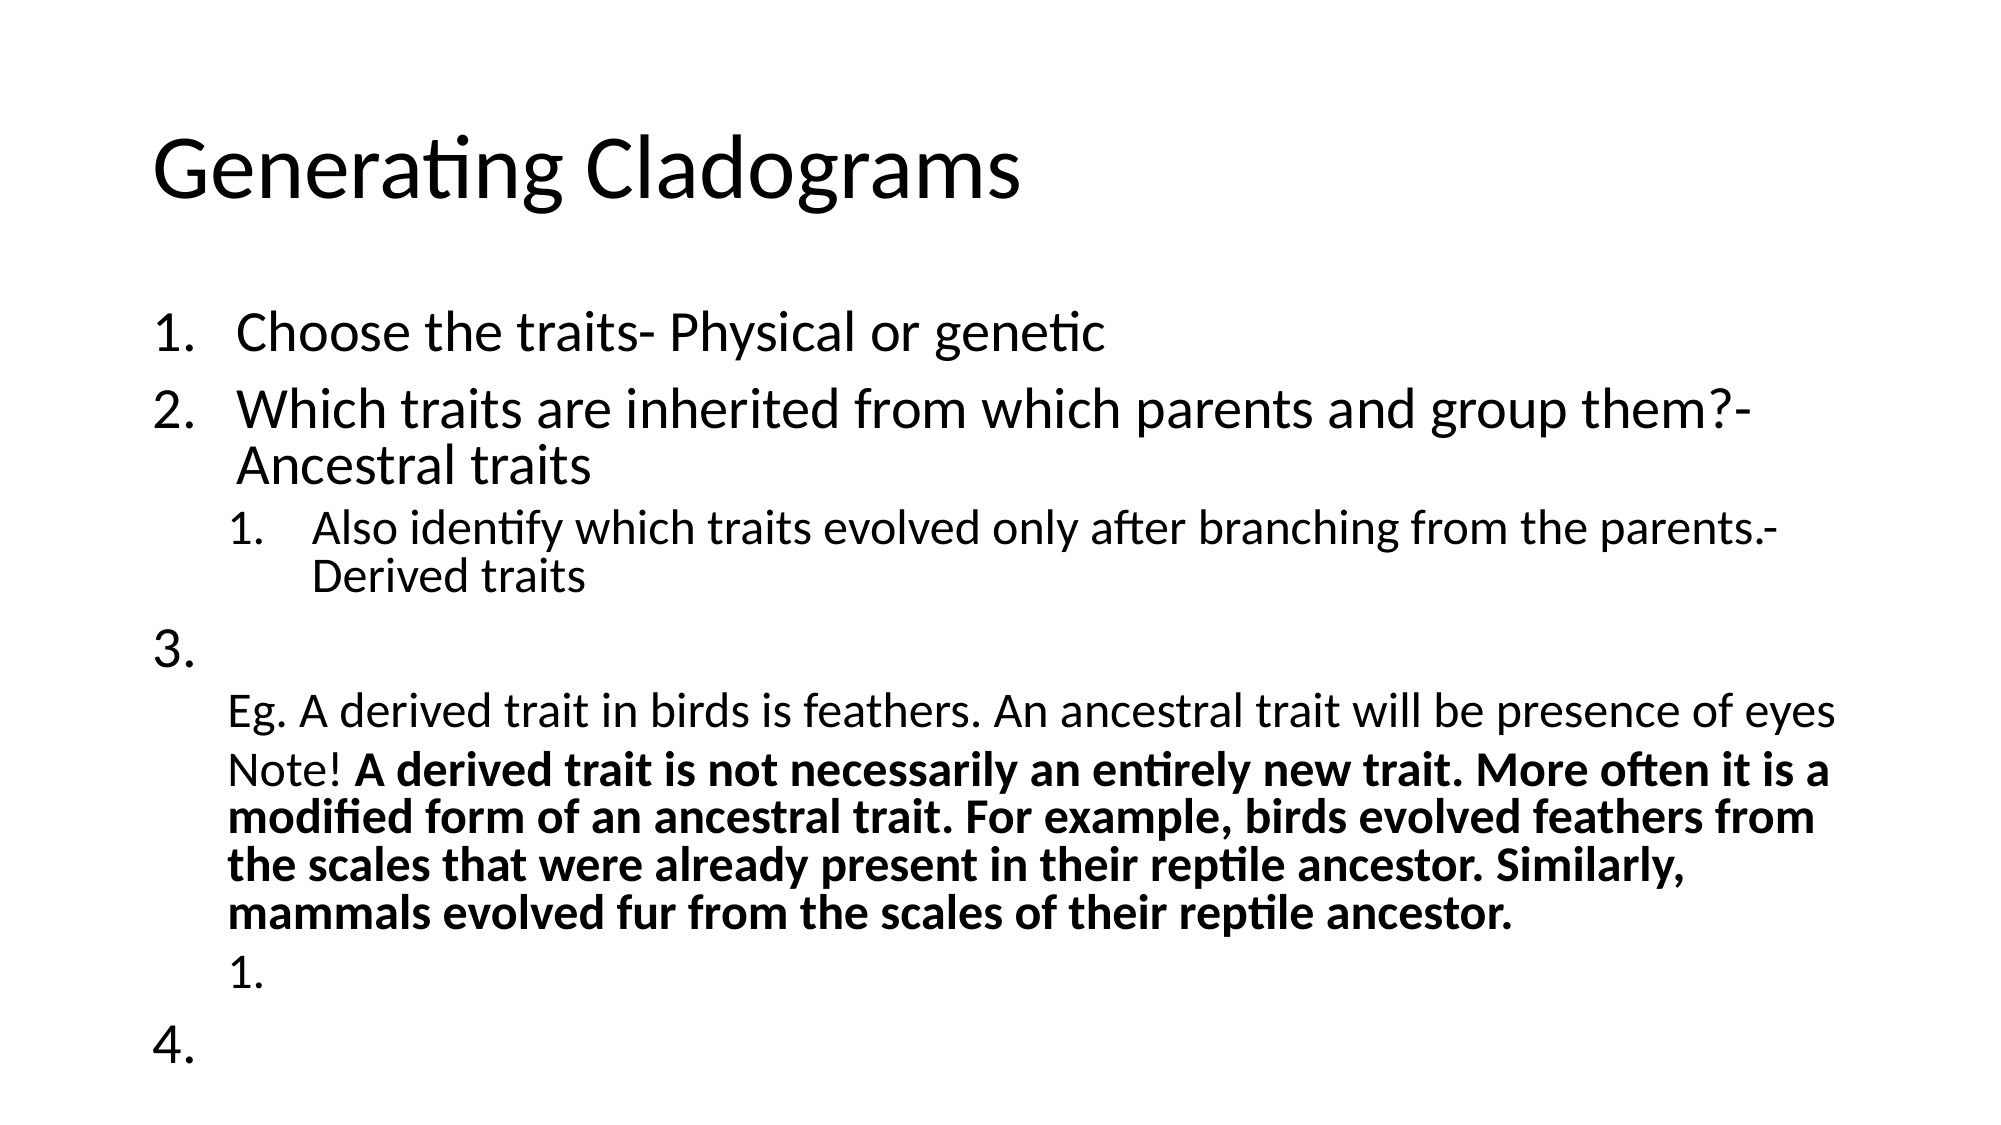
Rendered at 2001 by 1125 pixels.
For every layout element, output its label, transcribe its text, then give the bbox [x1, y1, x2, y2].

text_box Choose the traits- Physical or genetic Which traits are inherited from which parents and group them?- Ancestral traits Also identify which traits evolved only after branching from the parents.- Derived traits Eg. A derived trait in birds is feathers. An ancestral trait will be presence of eyes Note! A derived trait is not necessarily an entirely new trait. More often it is a modified form of an ancestral trait. For example, birds evolved feathers from the scales that were already present in their reptile ancestor. Similarly, mammals evolved fur from the scales of their reptile ancestor. [137, 299, 1863, 1014]
text_box Generating Cladograms [137, 59, 1863, 278]
